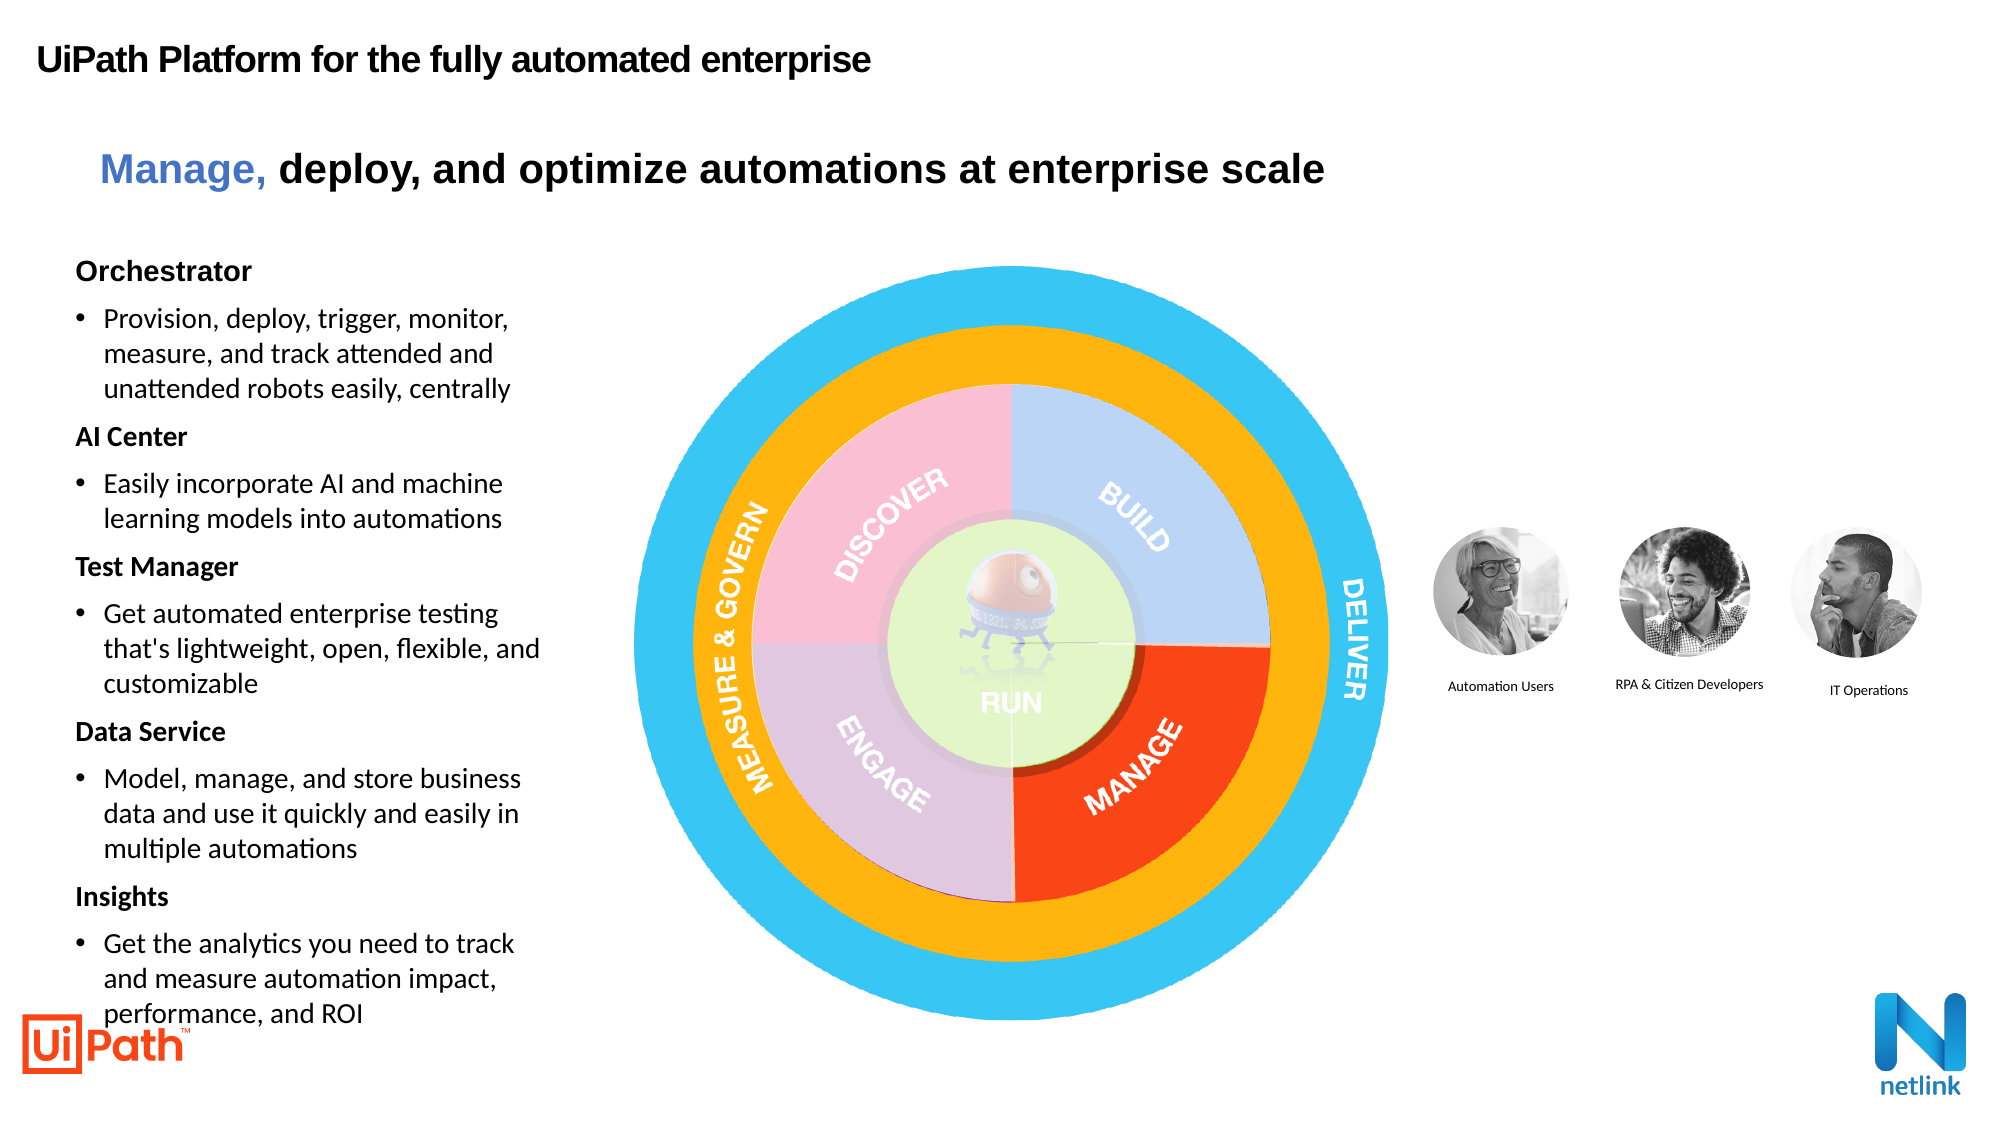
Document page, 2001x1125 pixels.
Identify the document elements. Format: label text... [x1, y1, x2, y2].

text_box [751, 384, 1271, 902]
text_box UiPath Platform for the fully automated enterprise [21, 34, 896, 148]
text_box Orchestrator Provision, deploy, trigger, monitor, measure, and track attended and unattended robots easily, centrally AI Center Easily incorporate AI and machine learning models into automations Test Manager Get automated enterprise testing that's lightweight, open, flexible, and customizable Data Service Model, manage, and store business data and use it quickly and easily in multiple automations Insights Get the analytics you need to track and measure automation impact, performance, and ROI [73, 252, 559, 1062]
picture [633, 266, 1389, 1021]
picture [1875, 993, 1966, 1095]
text_box Manage, deploy, and optimize automations at enterprise scale [100, 141, 1765, 273]
picture [4, 993, 207, 1095]
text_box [1417, 527, 1927, 718]
